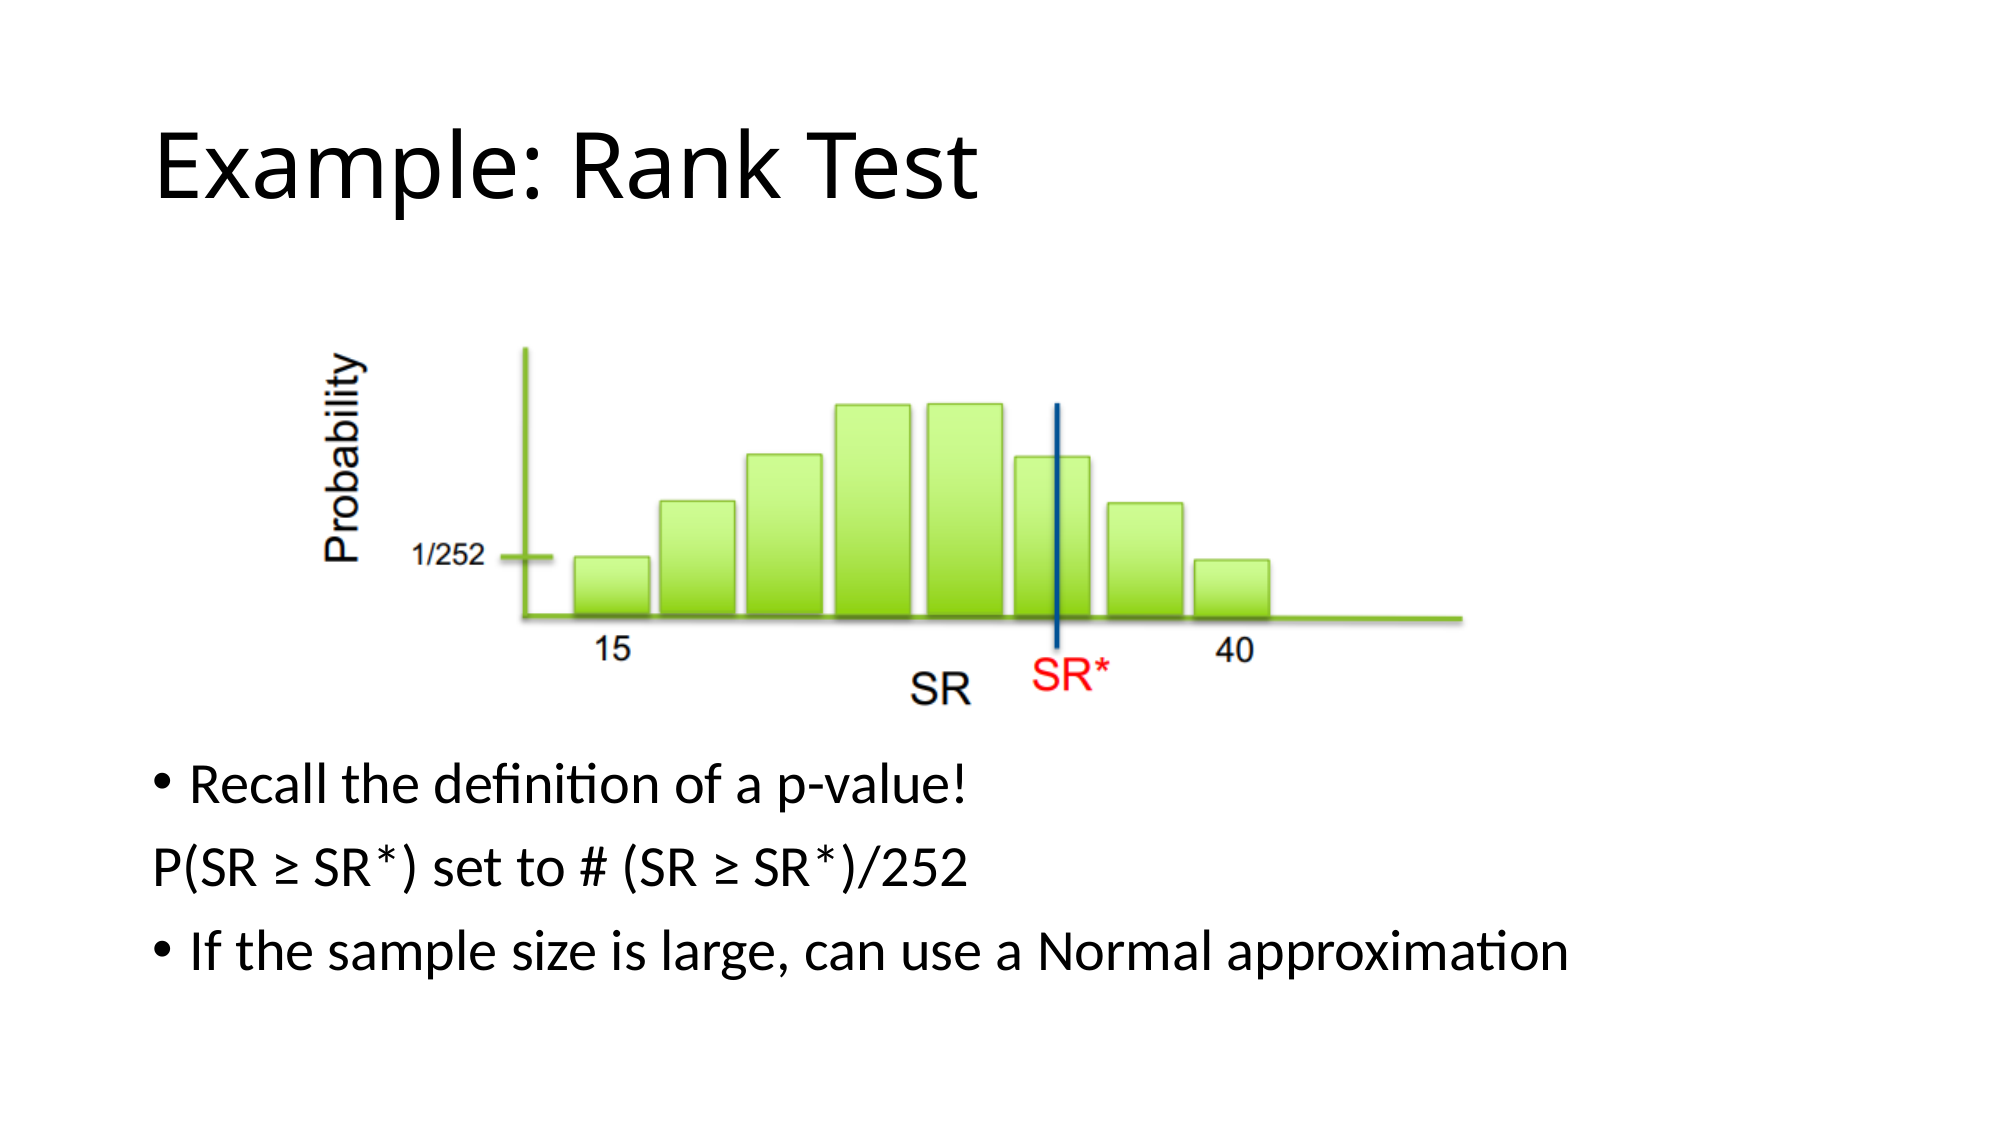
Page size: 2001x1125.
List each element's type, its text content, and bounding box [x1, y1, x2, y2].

picture [268, 289, 1582, 714]
list Recall the definition of a p-value! P(SR ≥ SR*) set to # (SR ≥ SR*)/252 If the sample size is large, can use a Normal approximation [137, 745, 1863, 1100]
title Example: Rank Test [137, 59, 1863, 278]
